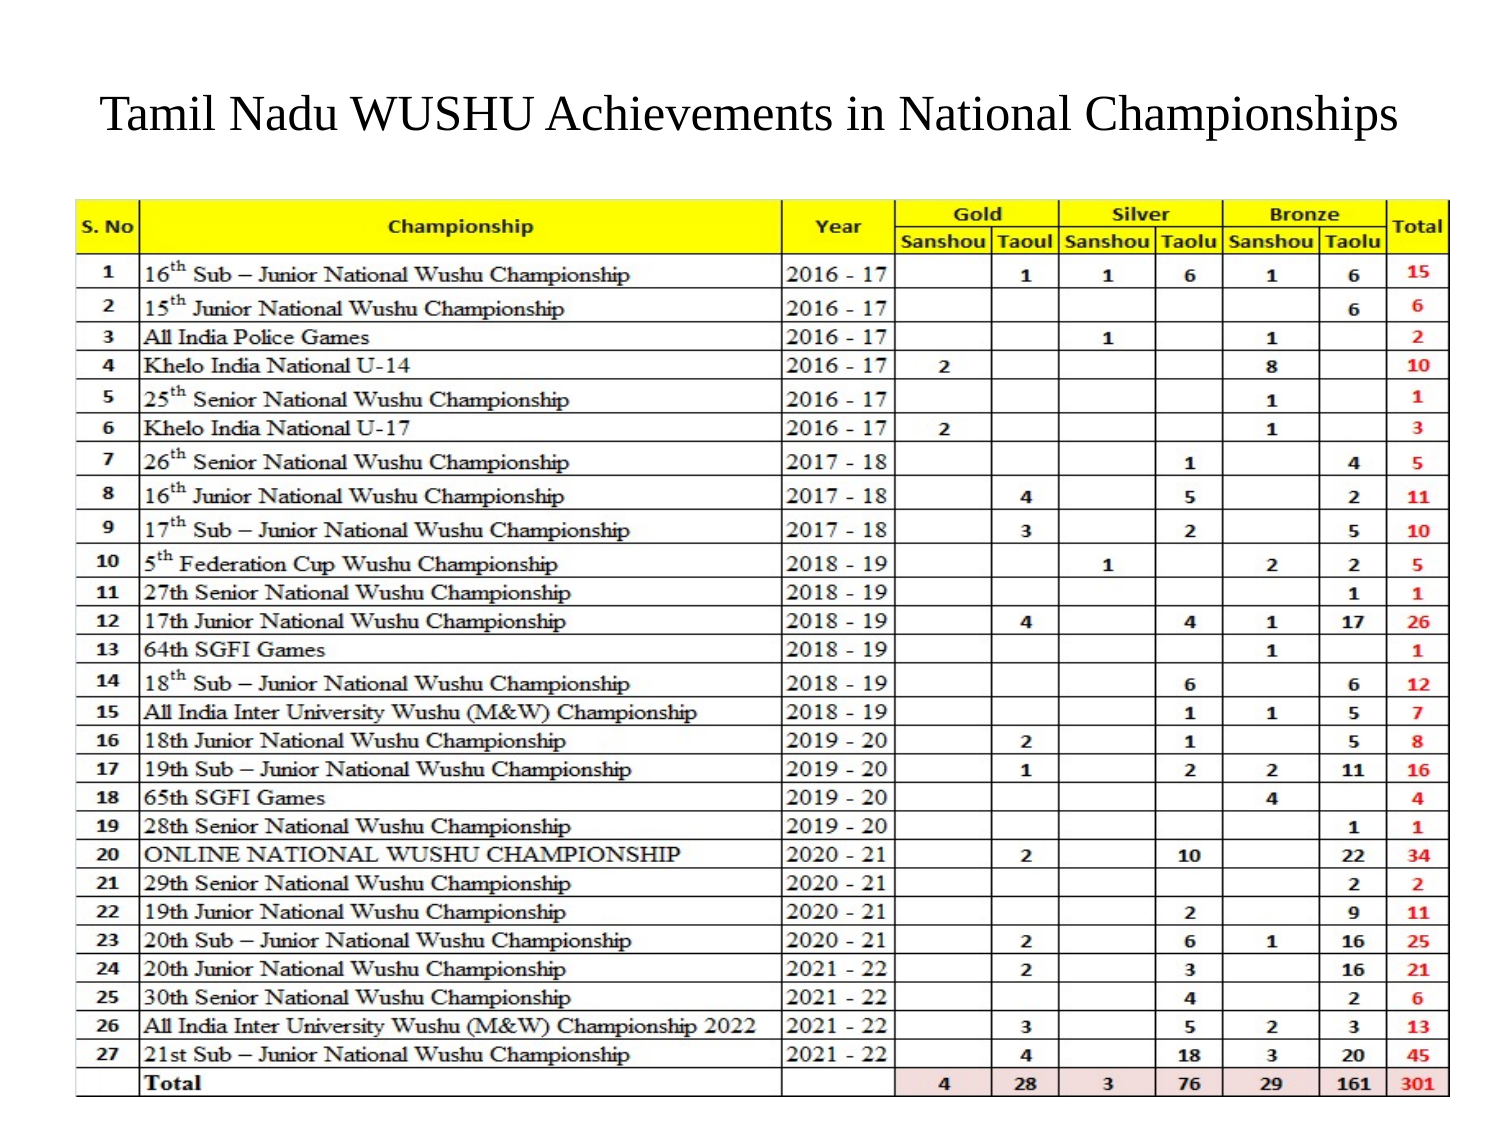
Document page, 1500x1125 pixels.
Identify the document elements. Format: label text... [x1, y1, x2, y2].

title Tamil Nadu WUSHU Achievements in National Championships [75, 45, 1425, 175]
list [74, 199, 1451, 1097]
